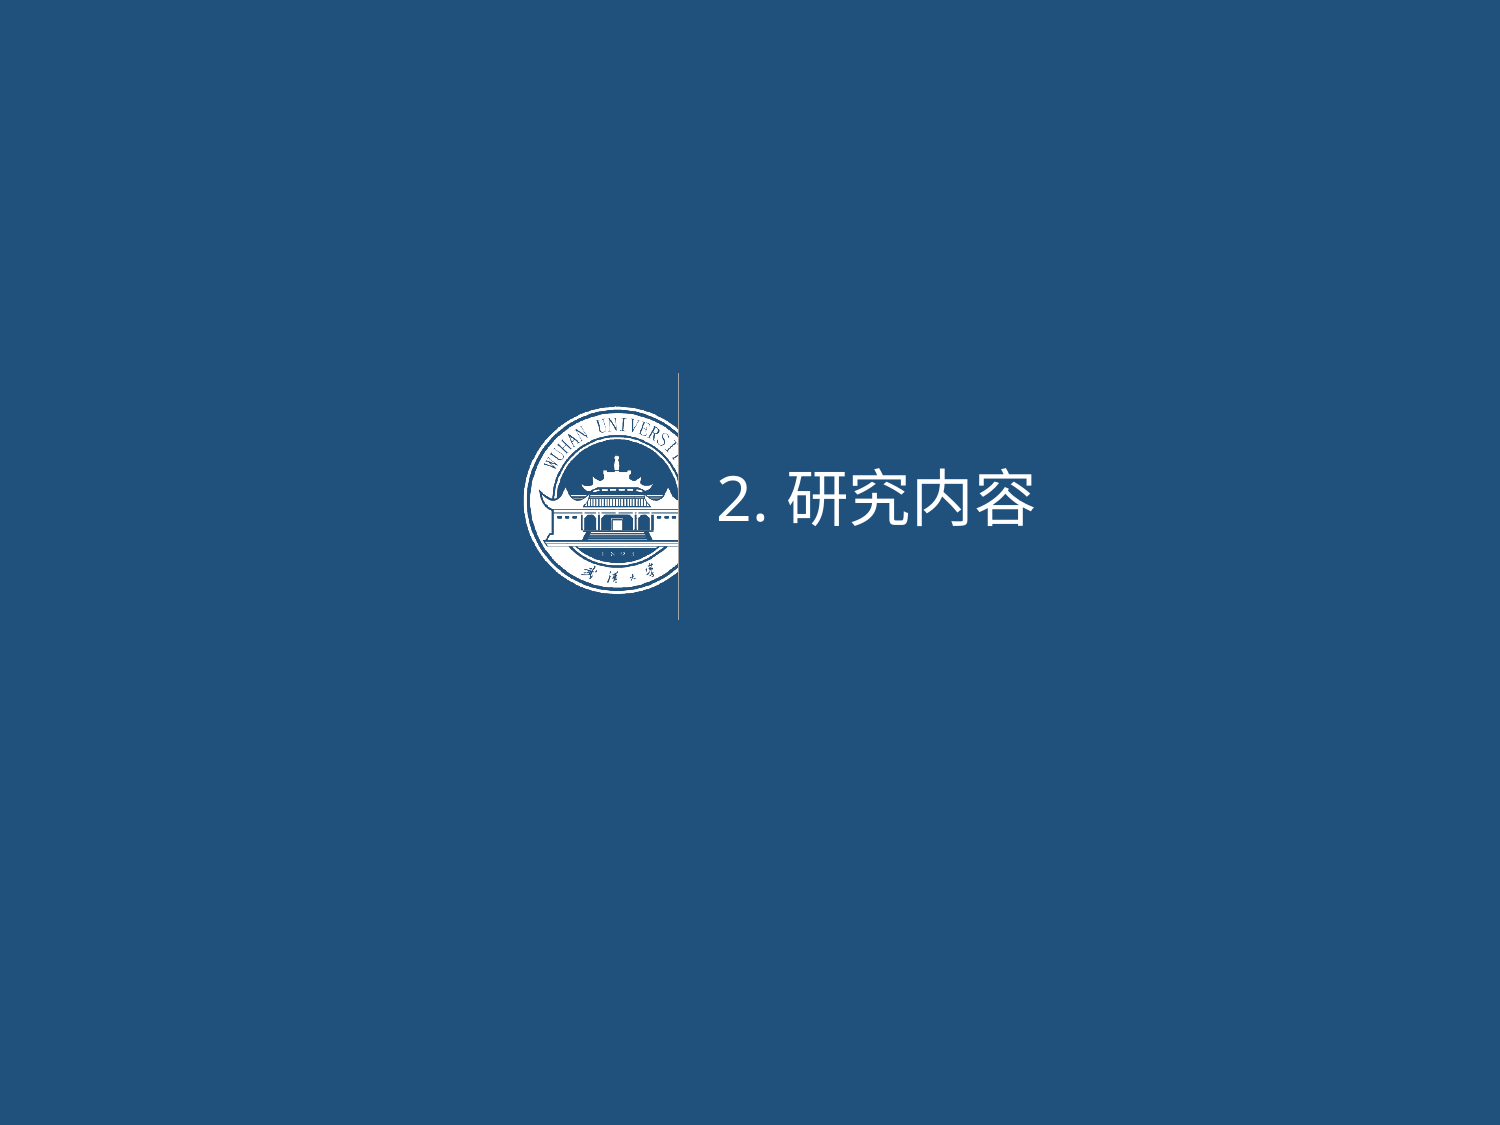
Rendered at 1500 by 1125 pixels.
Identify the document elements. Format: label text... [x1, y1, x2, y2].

list 研究内容 [771, 445, 1276, 557]
picture [495, 312, 751, 674]
list 2. [694, 451, 791, 552]
